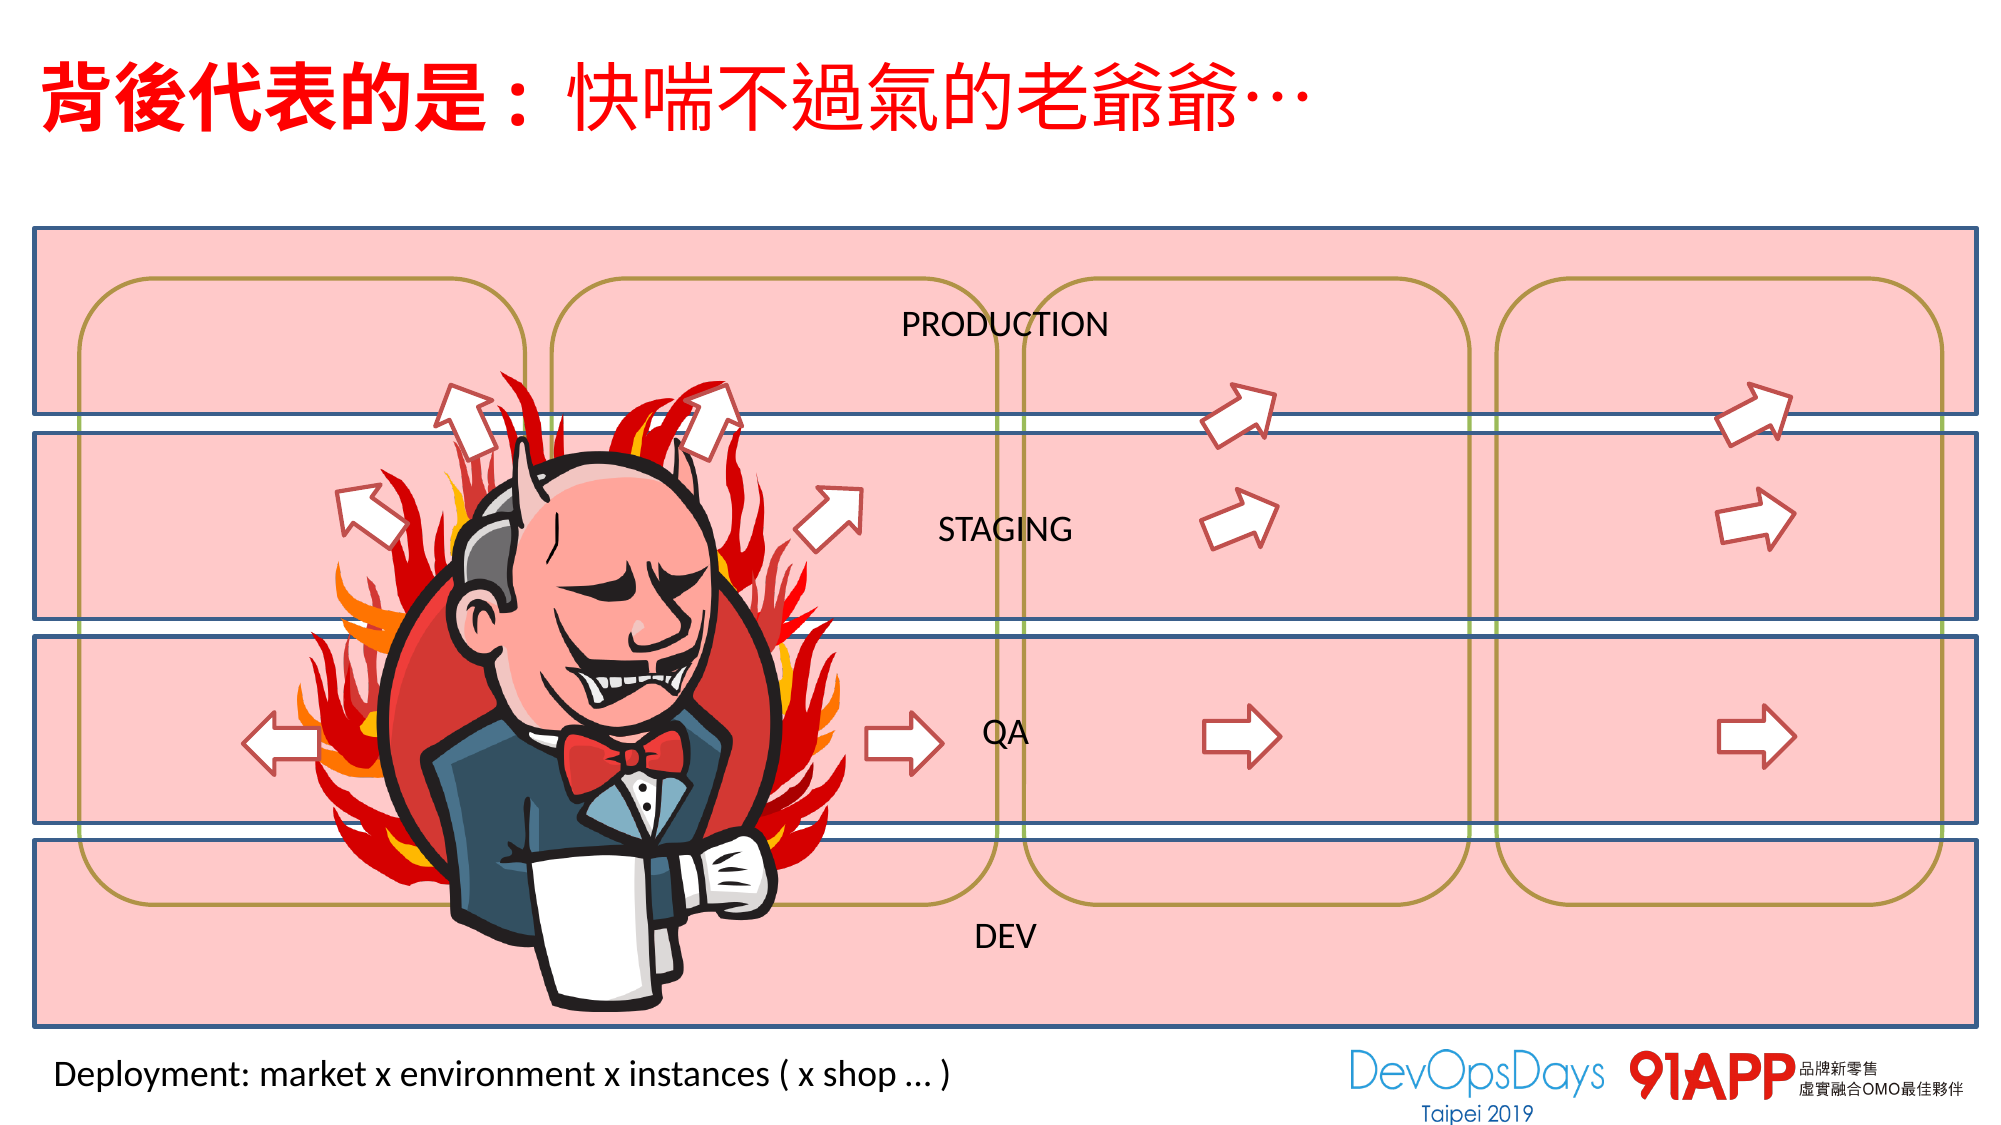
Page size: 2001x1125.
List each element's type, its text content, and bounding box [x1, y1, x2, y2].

text_box [77, 416, 292, 431]
text_box [1783, 416, 1945, 431]
text_box Deployment: market x environment x instances ( x shop … ) [39, 1041, 967, 1101]
text_box [77, 621, 292, 634]
text_box [77, 825, 292, 838]
text_box [1714, 486, 1797, 553]
text_box STAGING [850, 431, 1979, 621]
text_box [850, 825, 1000, 838]
text_box STAGING [32, 431, 292, 621]
text_box [850, 416, 1000, 431]
text_box QA [32, 634, 292, 825]
text_box [1494, 621, 1945, 634]
picture [297, 371, 846, 1013]
text_box [1269, 416, 1472, 431]
text_box [1714, 381, 1794, 449]
text_box [1199, 486, 1280, 552]
title 背後代表的是: 快喘不過氣的老爺爺… [19, 42, 1977, 149]
text_box [850, 486, 864, 536]
text_box PRODUCTION [32, 226, 1979, 416]
text_box [1716, 703, 1798, 770]
text_box [240, 710, 292, 777]
picture [1623, 1046, 1969, 1105]
text_box QA [850, 634, 1979, 825]
text_box [1494, 825, 1945, 838]
text_box DEV [32, 838, 1979, 1029]
text_box [1202, 703, 1283, 770]
text_box [1021, 621, 1472, 634]
text_box [1021, 825, 1472, 838]
text_box [1199, 382, 1277, 450]
picture [1351, 1049, 1604, 1125]
text_box [1494, 416, 1719, 431]
text_box [864, 710, 945, 777]
text_box [1021, 416, 1204, 431]
text_box [850, 621, 1000, 634]
